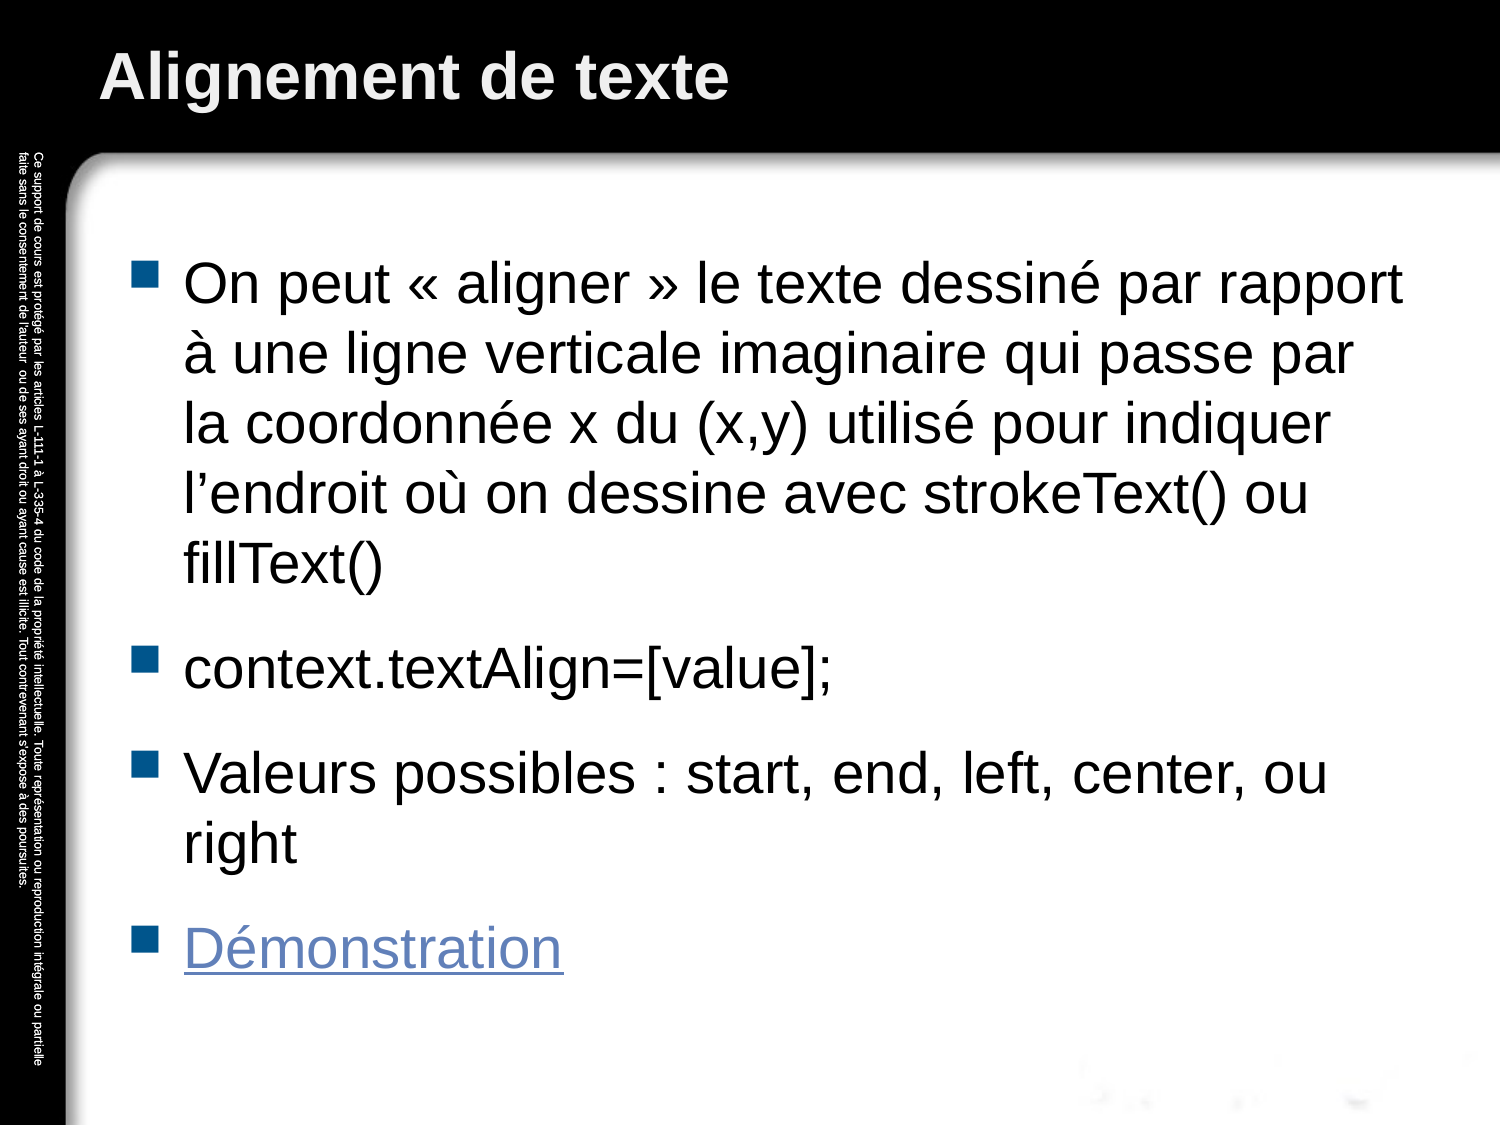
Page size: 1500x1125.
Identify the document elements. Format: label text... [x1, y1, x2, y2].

picture [0, 0, 1500, 1125]
list On peut « aligner » le texte dessiné par rapport à une ligne verticale imaginaire qui passe par la coordonnée x du (x,y) utilisé pour indiquer l’endroit où on dessine avec strokeText() ou fillText() context.textAlign=[value]; Valeurs possibles : start, end, left, center, ou right Démonstration [112, 237, 1426, 1013]
title Alignement de texte [83, 28, 1472, 117]
